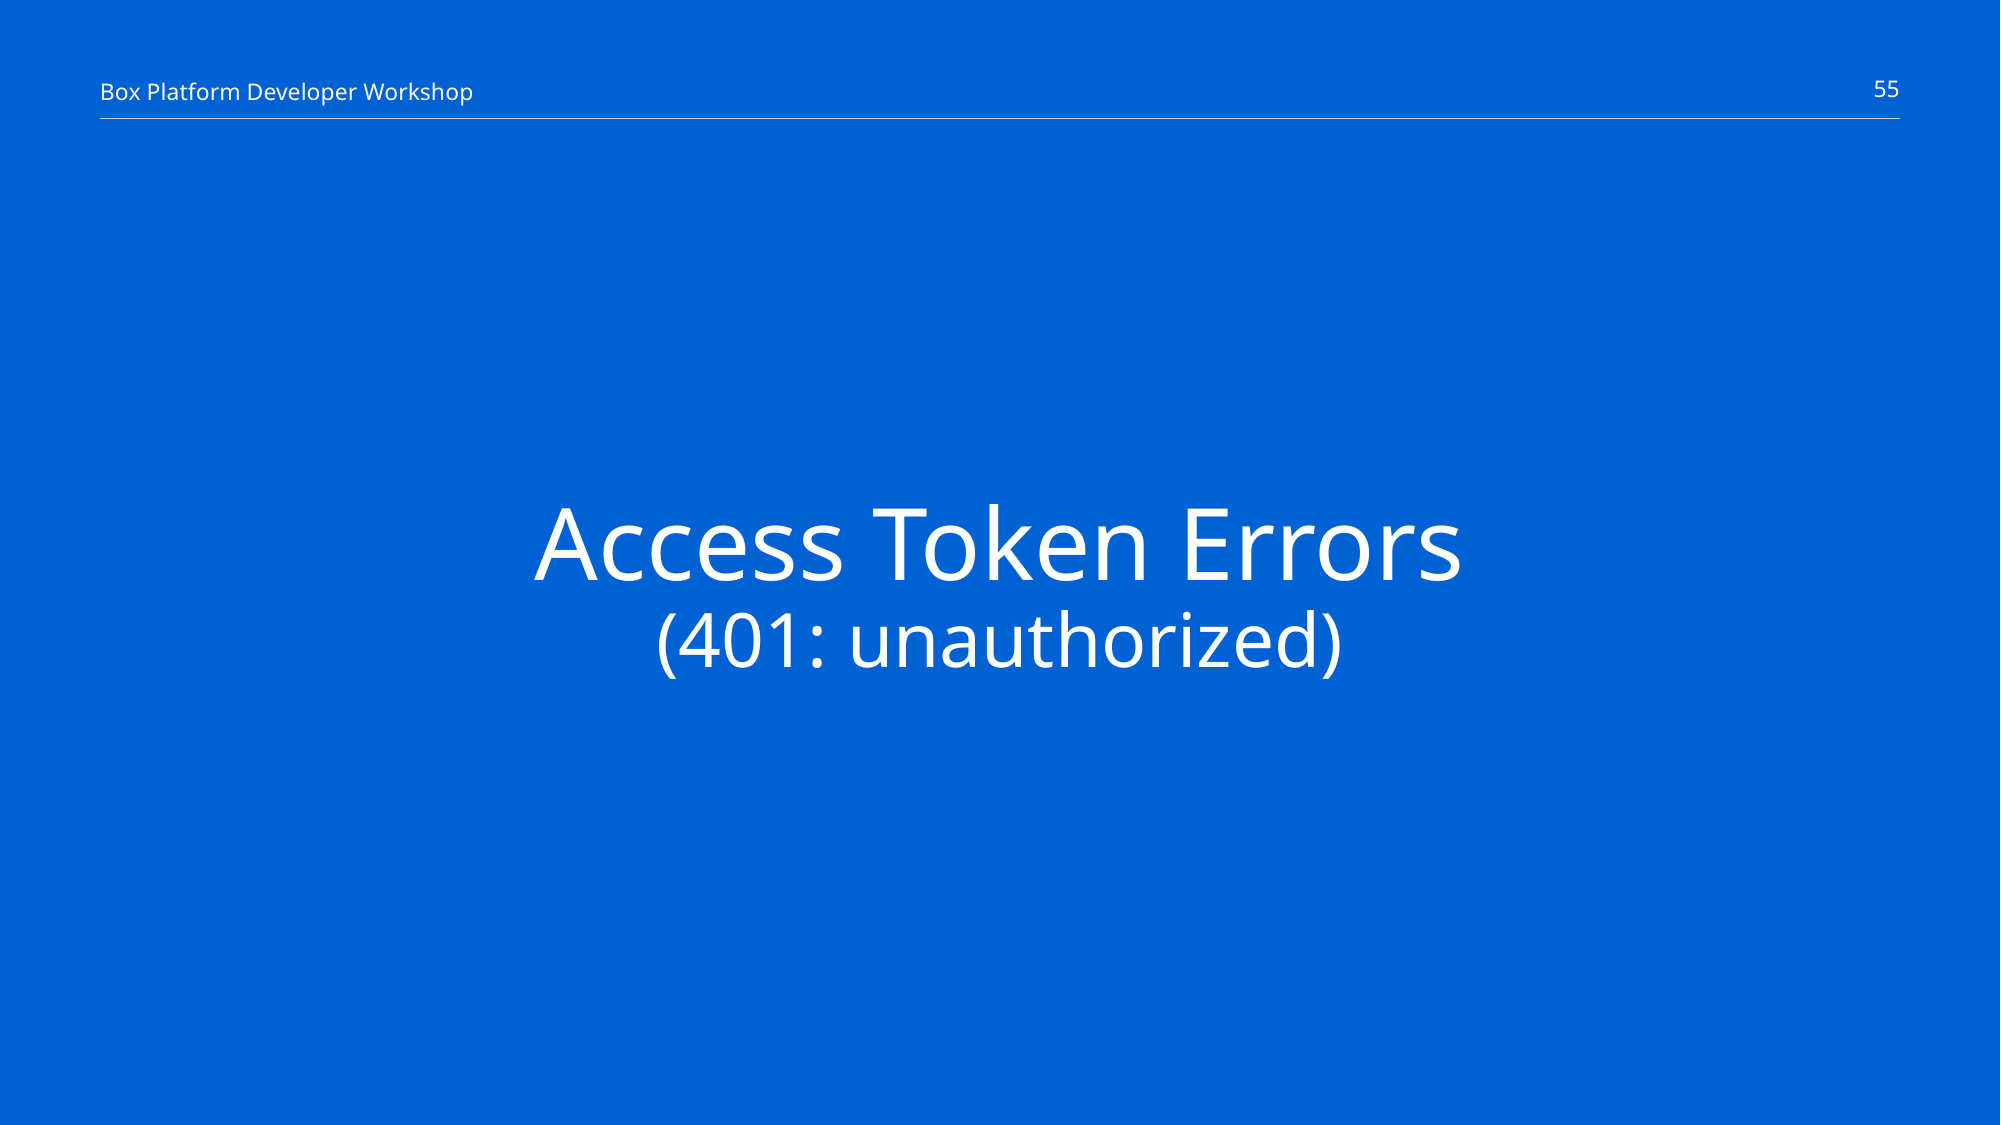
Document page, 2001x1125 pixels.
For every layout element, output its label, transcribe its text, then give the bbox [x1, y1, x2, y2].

title Access Token Errors (401: unauthorized) [99, 468, 1900, 830]
